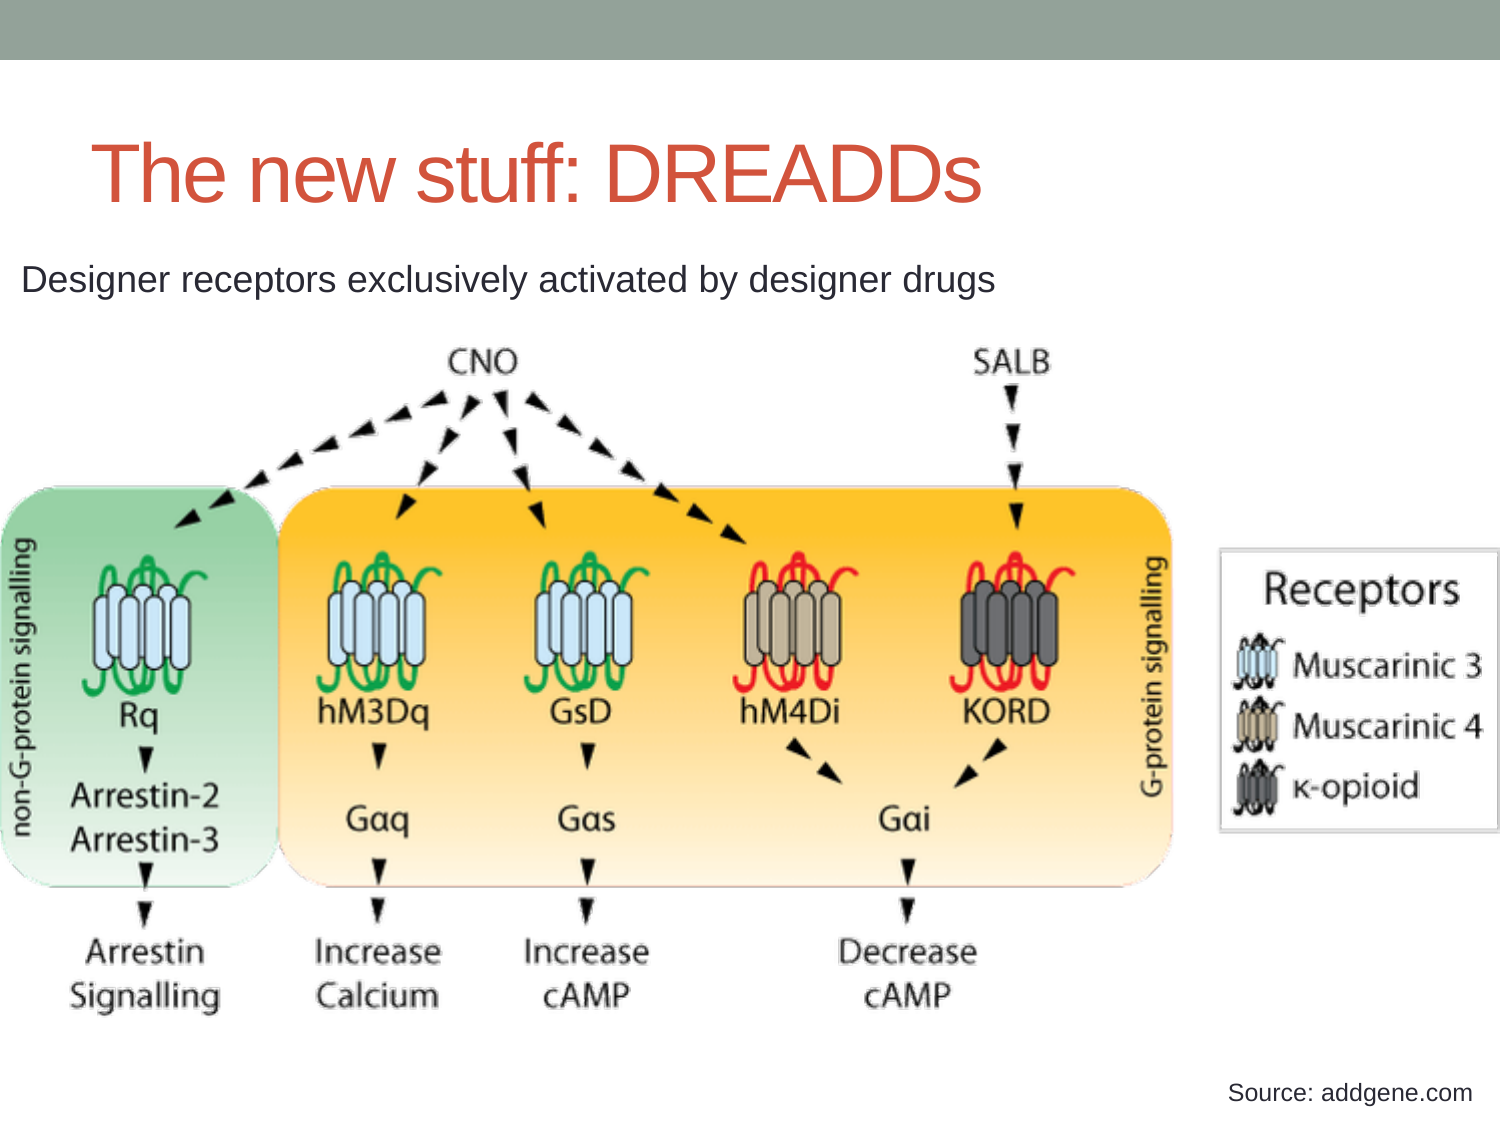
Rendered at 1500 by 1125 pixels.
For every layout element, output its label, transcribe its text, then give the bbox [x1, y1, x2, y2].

picture [0, 342, 1500, 1019]
text_box Designer receptors exclusively activated by designer drugs [6, 247, 1012, 308]
title The new stuff: DREADDs [75, 87, 1425, 250]
text_box Source: addgene.com [1213, 1069, 1489, 1114]
